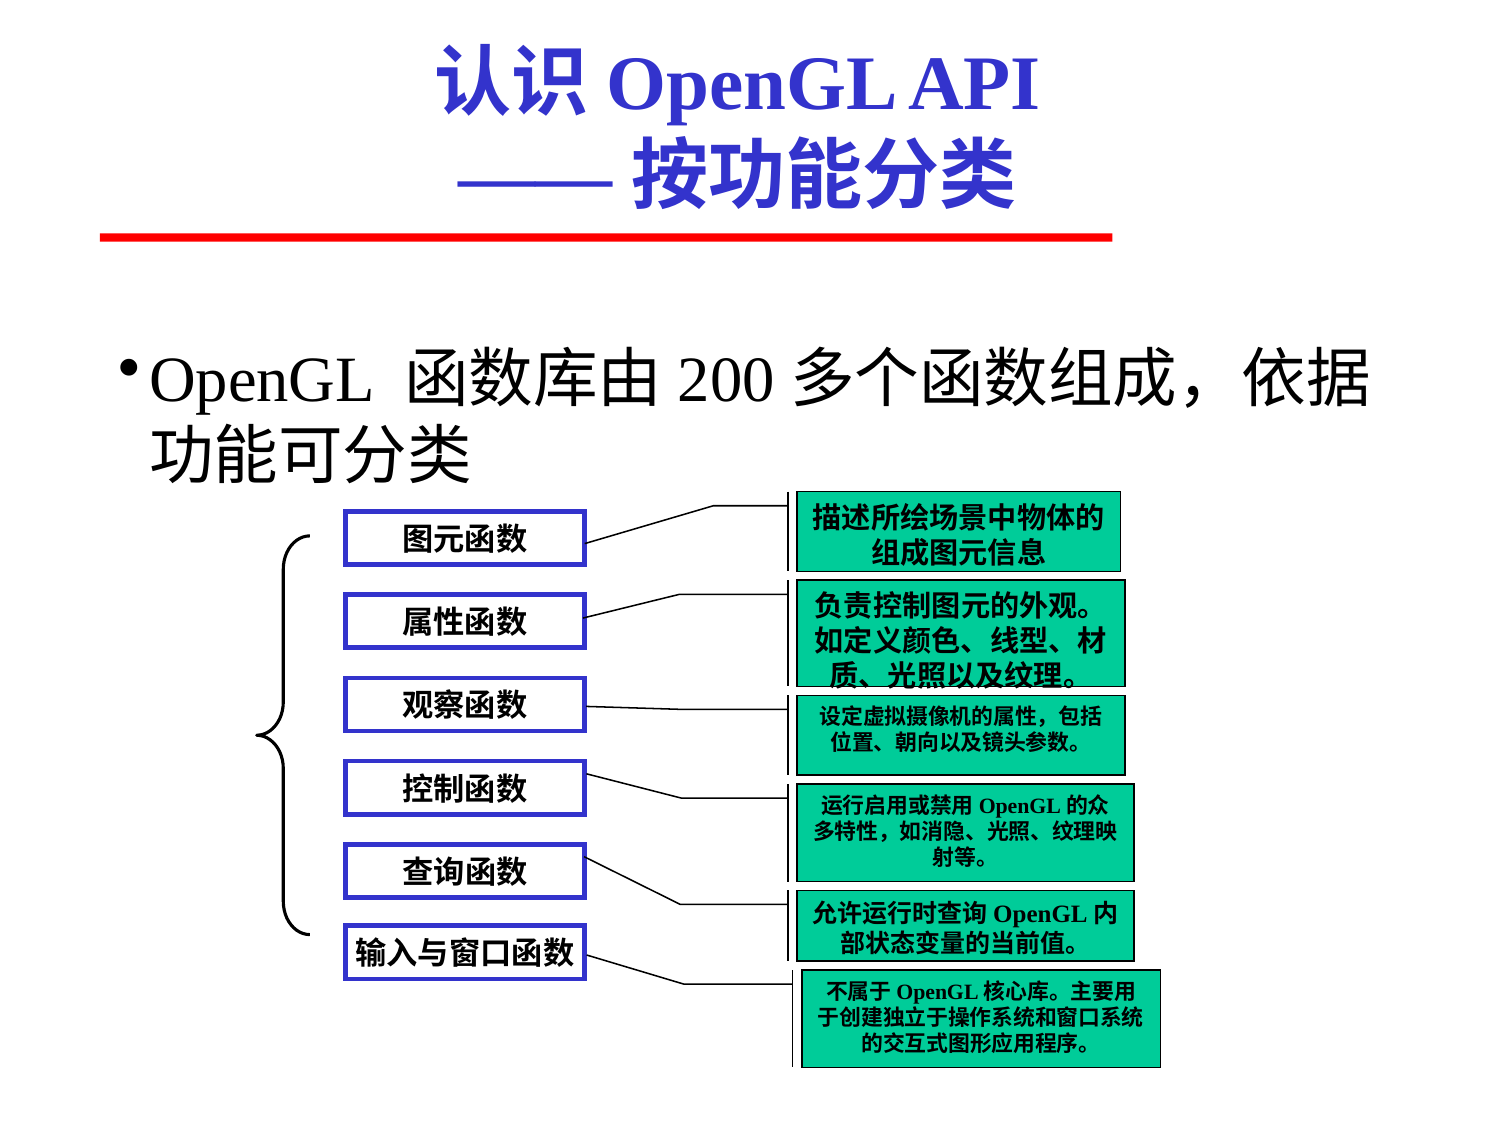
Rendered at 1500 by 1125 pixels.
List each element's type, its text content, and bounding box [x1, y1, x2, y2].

text_box 观察函数 [345, 677, 585, 731]
text_box 运行启用或禁用OpenGL的众多特性，如消隐、光照、纹理映射等。 [797, 784, 1134, 882]
text_box 设定虚拟摄像机的属性，包括位置、朝向以及镜头参数。 [797, 695, 1125, 775]
text_box 输入与窗口函数 [345, 925, 585, 979]
text_box 控制函数 [345, 761, 585, 815]
text_box 查询函数 [345, 844, 585, 898]
text_box [256, 535, 310, 935]
text_box 负责控制图元的外观。如定义颜色、线型、材质、光照以及纹理。 [797, 580, 1125, 687]
text_box 图元函数 [345, 511, 585, 565]
list OpenGL 函数库由200多个函数组成，依据功能可分类 [103, 329, 1397, 865]
text_box 属性函数 [345, 594, 585, 648]
text_box 描述所绘场景中物体的组成图元信息 [797, 491, 1121, 572]
text_box 允许运行时查询OpenGL内部状态变量的当前值。 [797, 890, 1134, 962]
title 认识OpenGL API ——按功能分类 [225, 37, 1250, 213]
text_box 不属于OpenGL核心库。主要用于创建独立于操作系统和窗口系统的交互式图形应用程序。 [801, 970, 1161, 1068]
